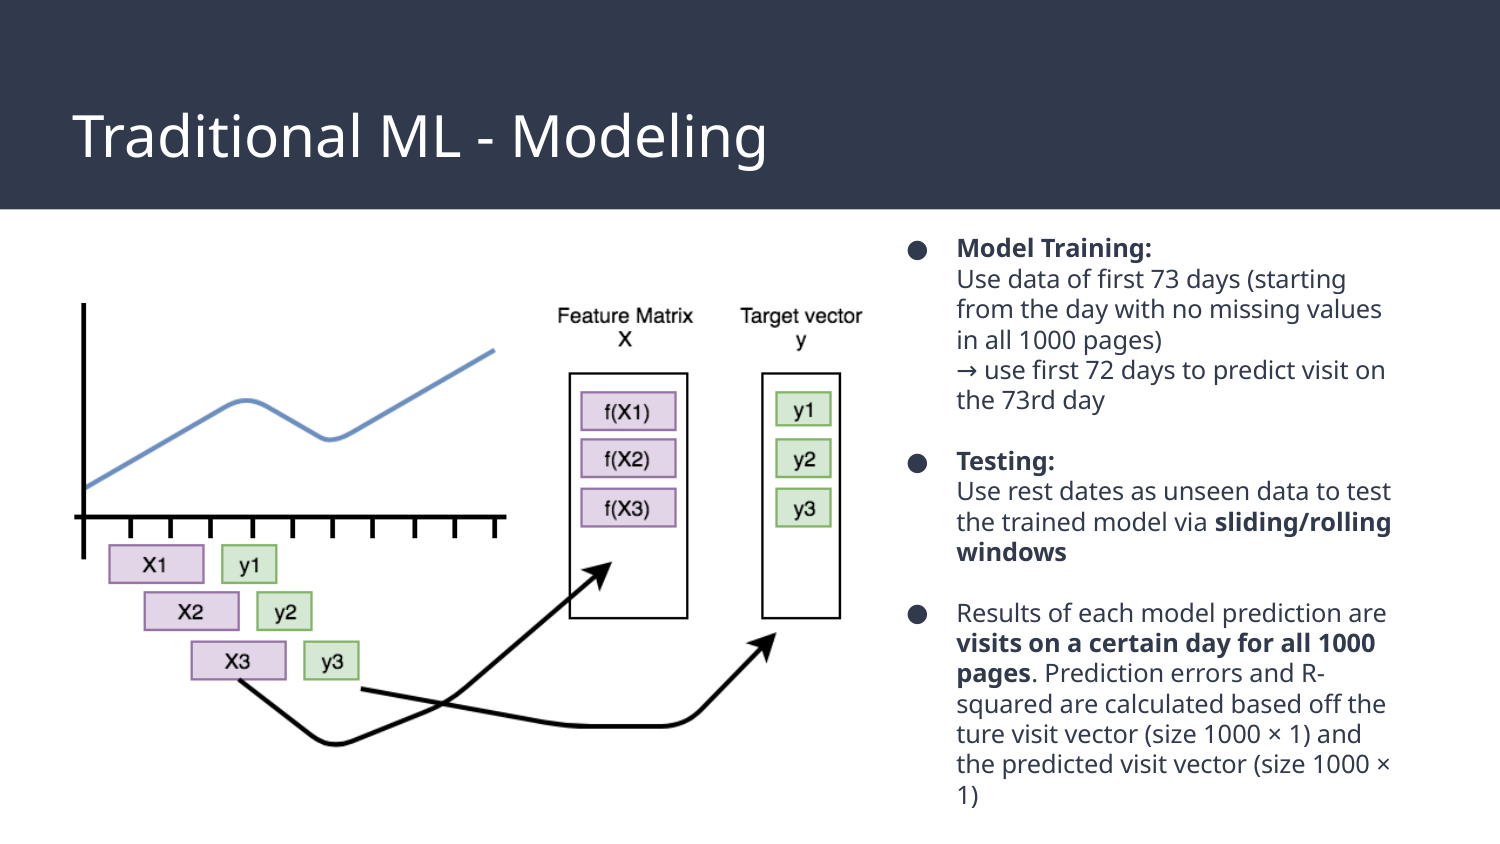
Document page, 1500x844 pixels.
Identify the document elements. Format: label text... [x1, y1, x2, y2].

list Model Training: Use data of first 73 days (starting from the day with no missing values in all 1000 pages) → use first 72 days to predict visit on the 73rd day Testing: Use rest dates as unseen data to test the trained model via sliding/rolling windows Results of each model prediction are visits on a certain day for all 1000 pages. Prediction errors and R-squared are calculated based off the ture visit vector (size 1000 × 1) and the predicted visit vector (size 1000 × 1) [866, 217, 1415, 836]
title Traditional ML - Modeling [57, 84, 1455, 187]
picture [65, 303, 867, 750]
